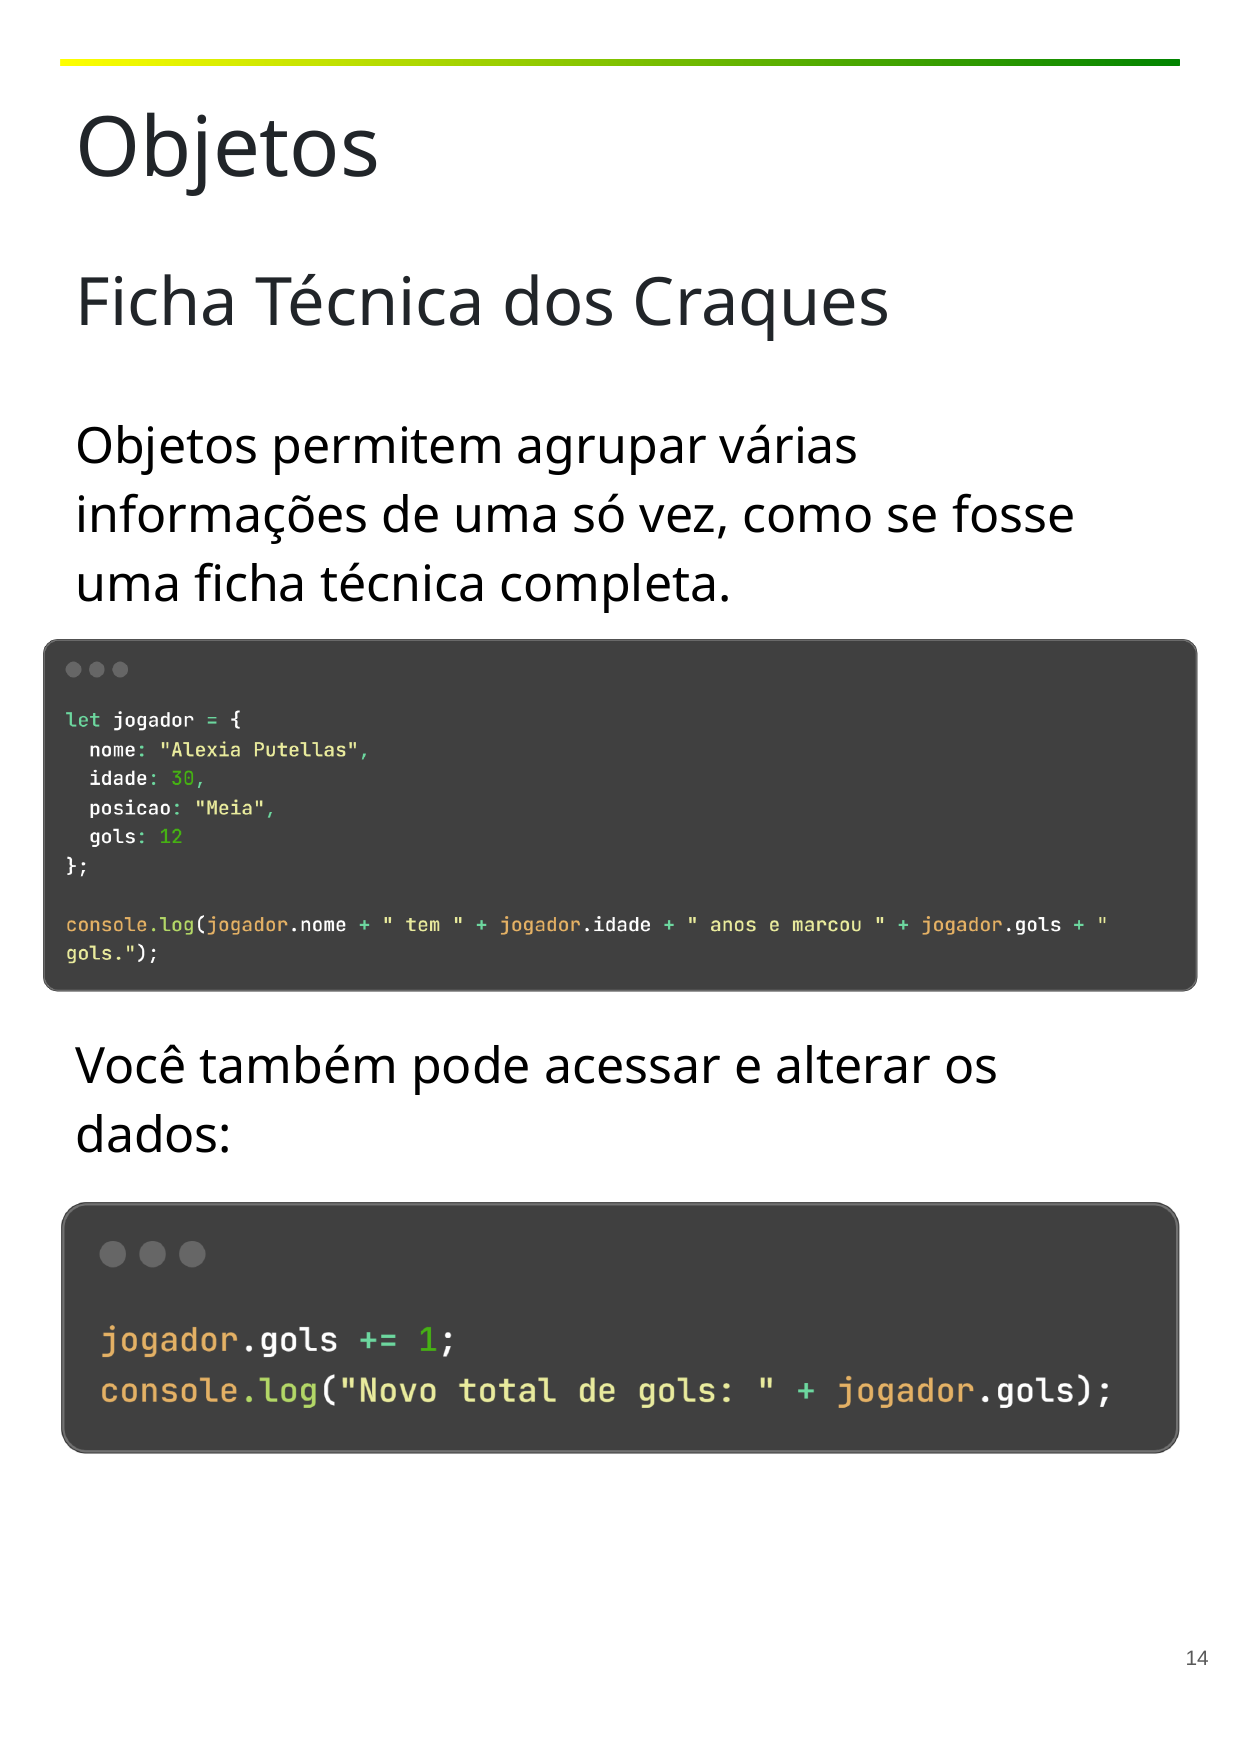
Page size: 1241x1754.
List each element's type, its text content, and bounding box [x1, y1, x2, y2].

picture [29, 1169, 1211, 1485]
text_box Objetos permitem agrupar várias informações de uma só vez, como se fosse uma ficha técnica completa. [60, 389, 1180, 618]
text_box Ficha Técnica dos Craques [60, 244, 1180, 355]
slide_number ‹#› [1149, 1590, 1224, 1725]
text_box Objetos [60, 78, 1180, 209]
picture [24, 619, 1216, 1010]
text_box [60, 59, 1180, 66]
text_box Você também pode acessar e alterar os dados: [60, 1019, 1180, 1168]
